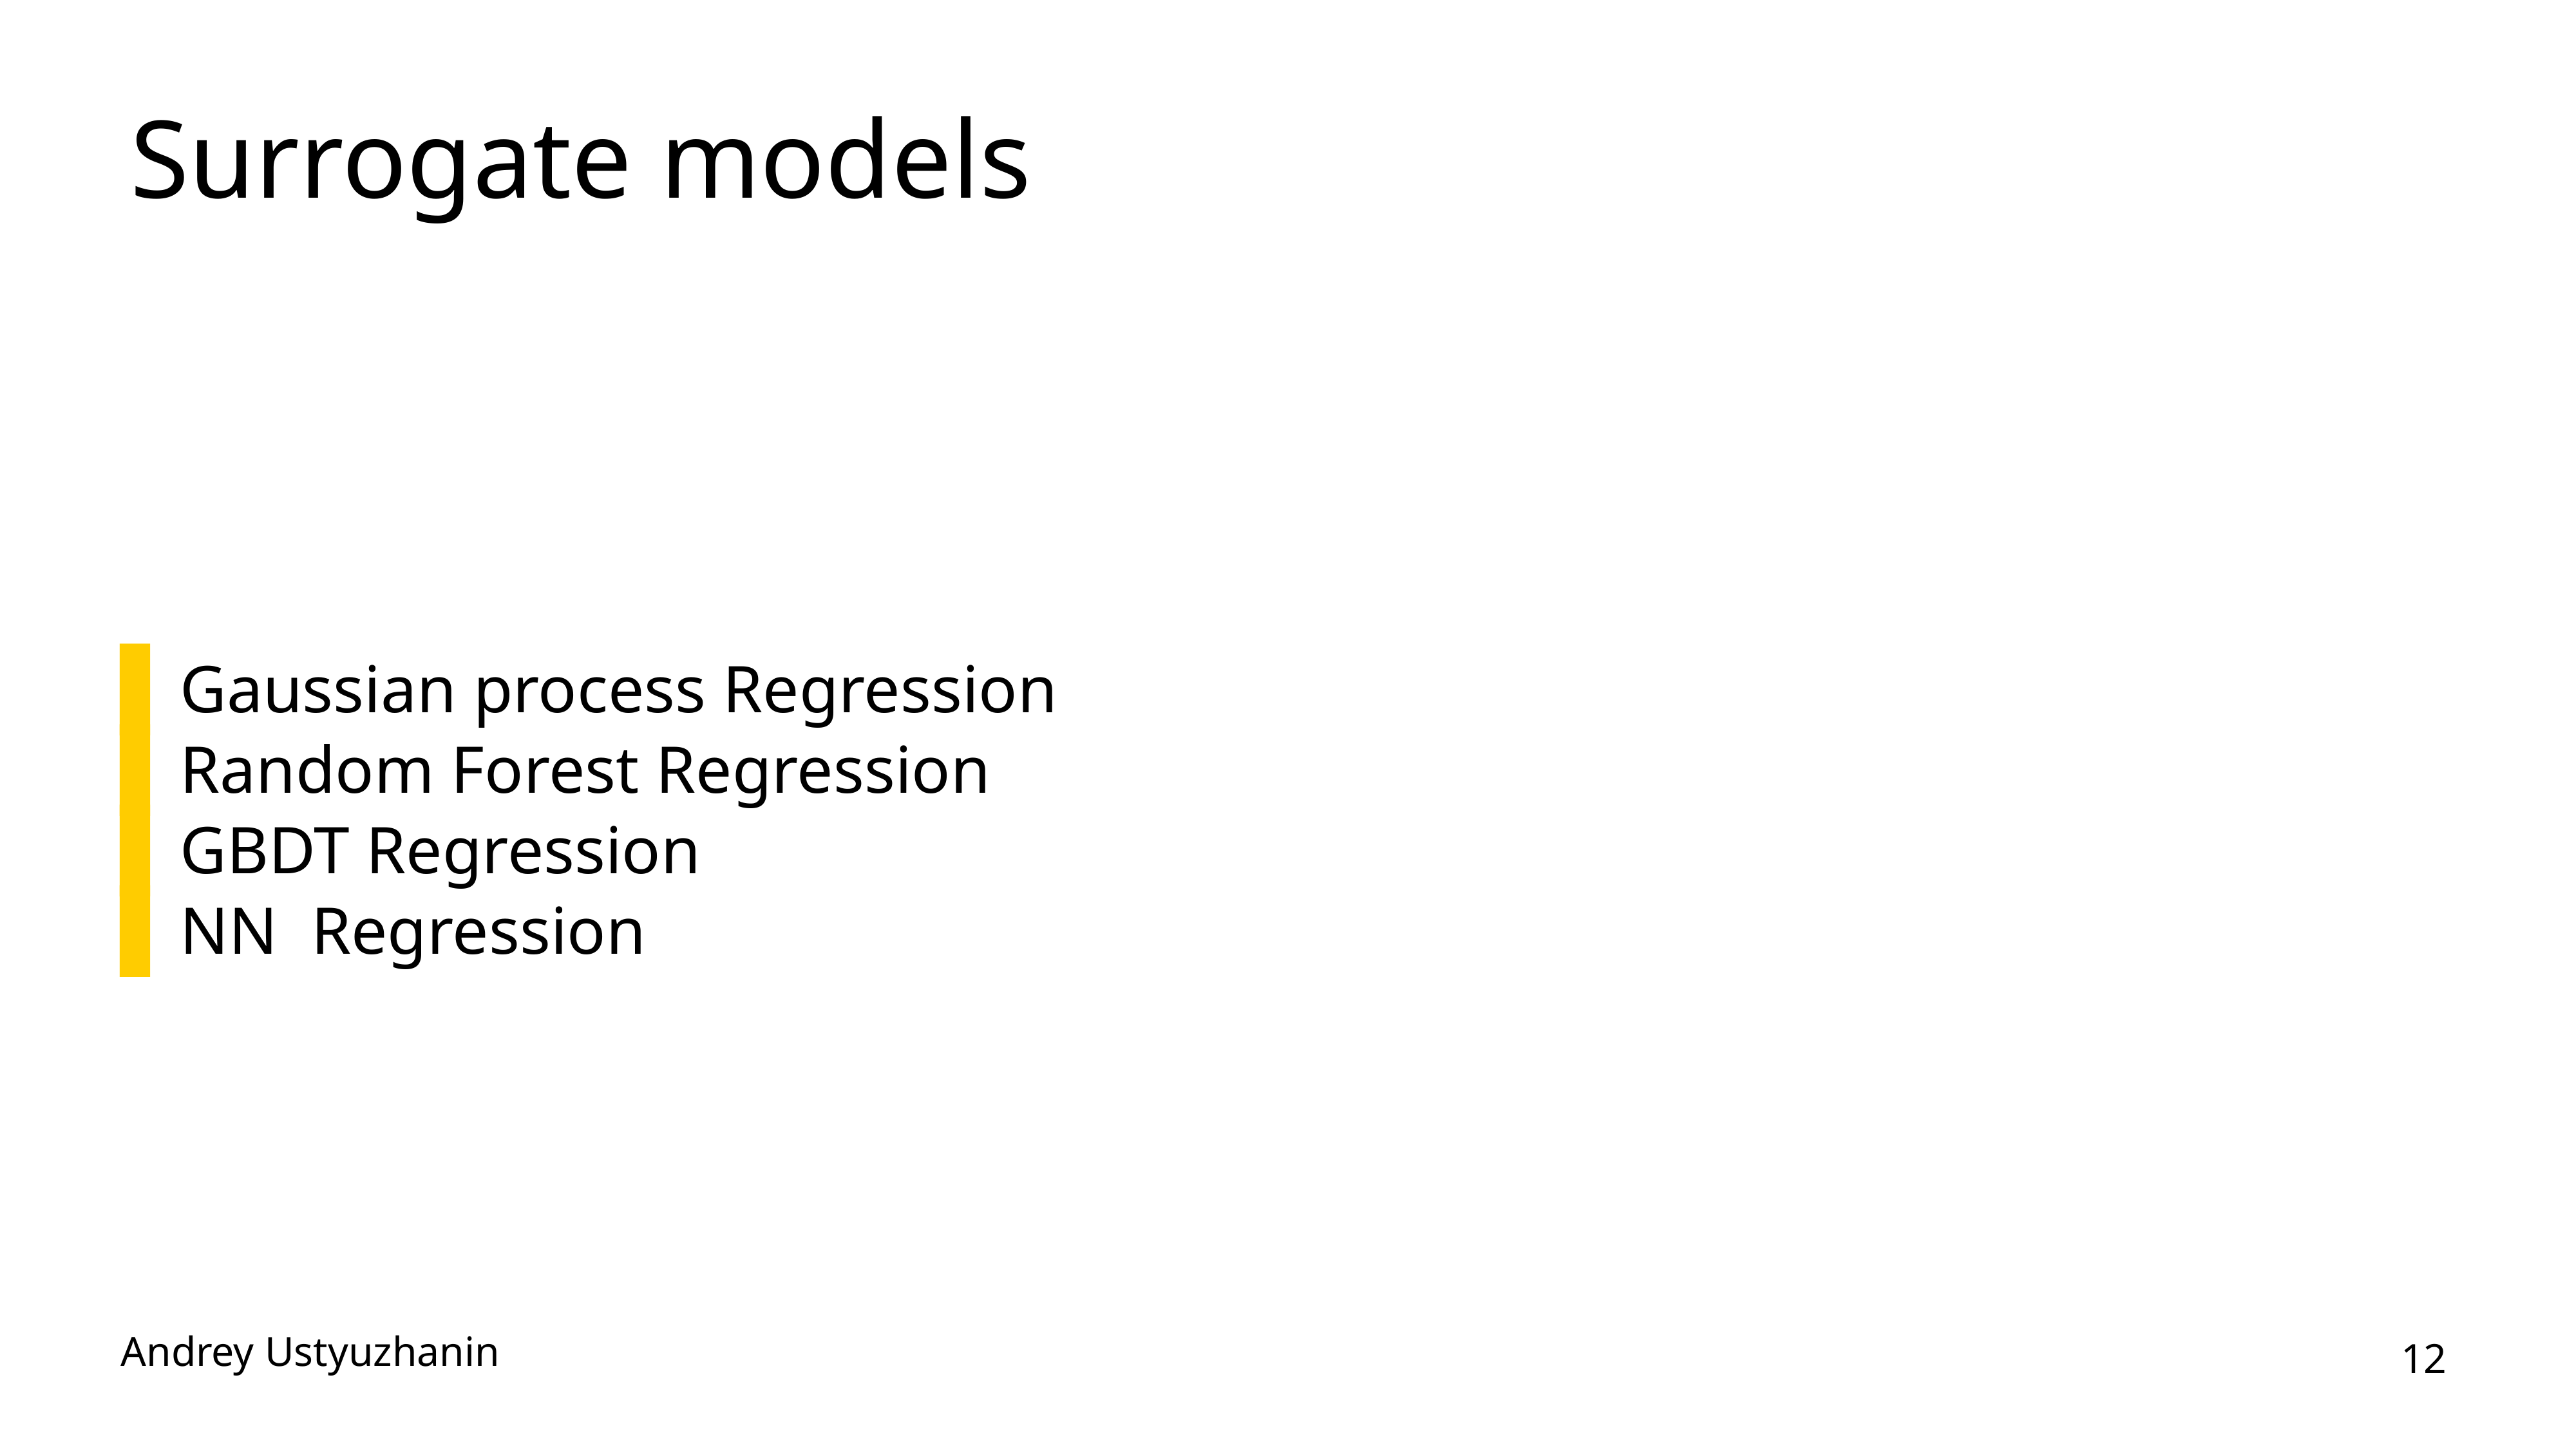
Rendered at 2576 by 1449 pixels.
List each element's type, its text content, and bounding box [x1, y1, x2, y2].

footer Andrey Ustyuzhanin [120, 1340, 2177, 1381]
title Surrogate models [120, 80, 2459, 240]
slide_number 12 [2336, 1340, 2457, 1381]
list Gaussian process Regression Random Forest Regression GBDT Regression NN Regression [120, 322, 2177, 1290]
